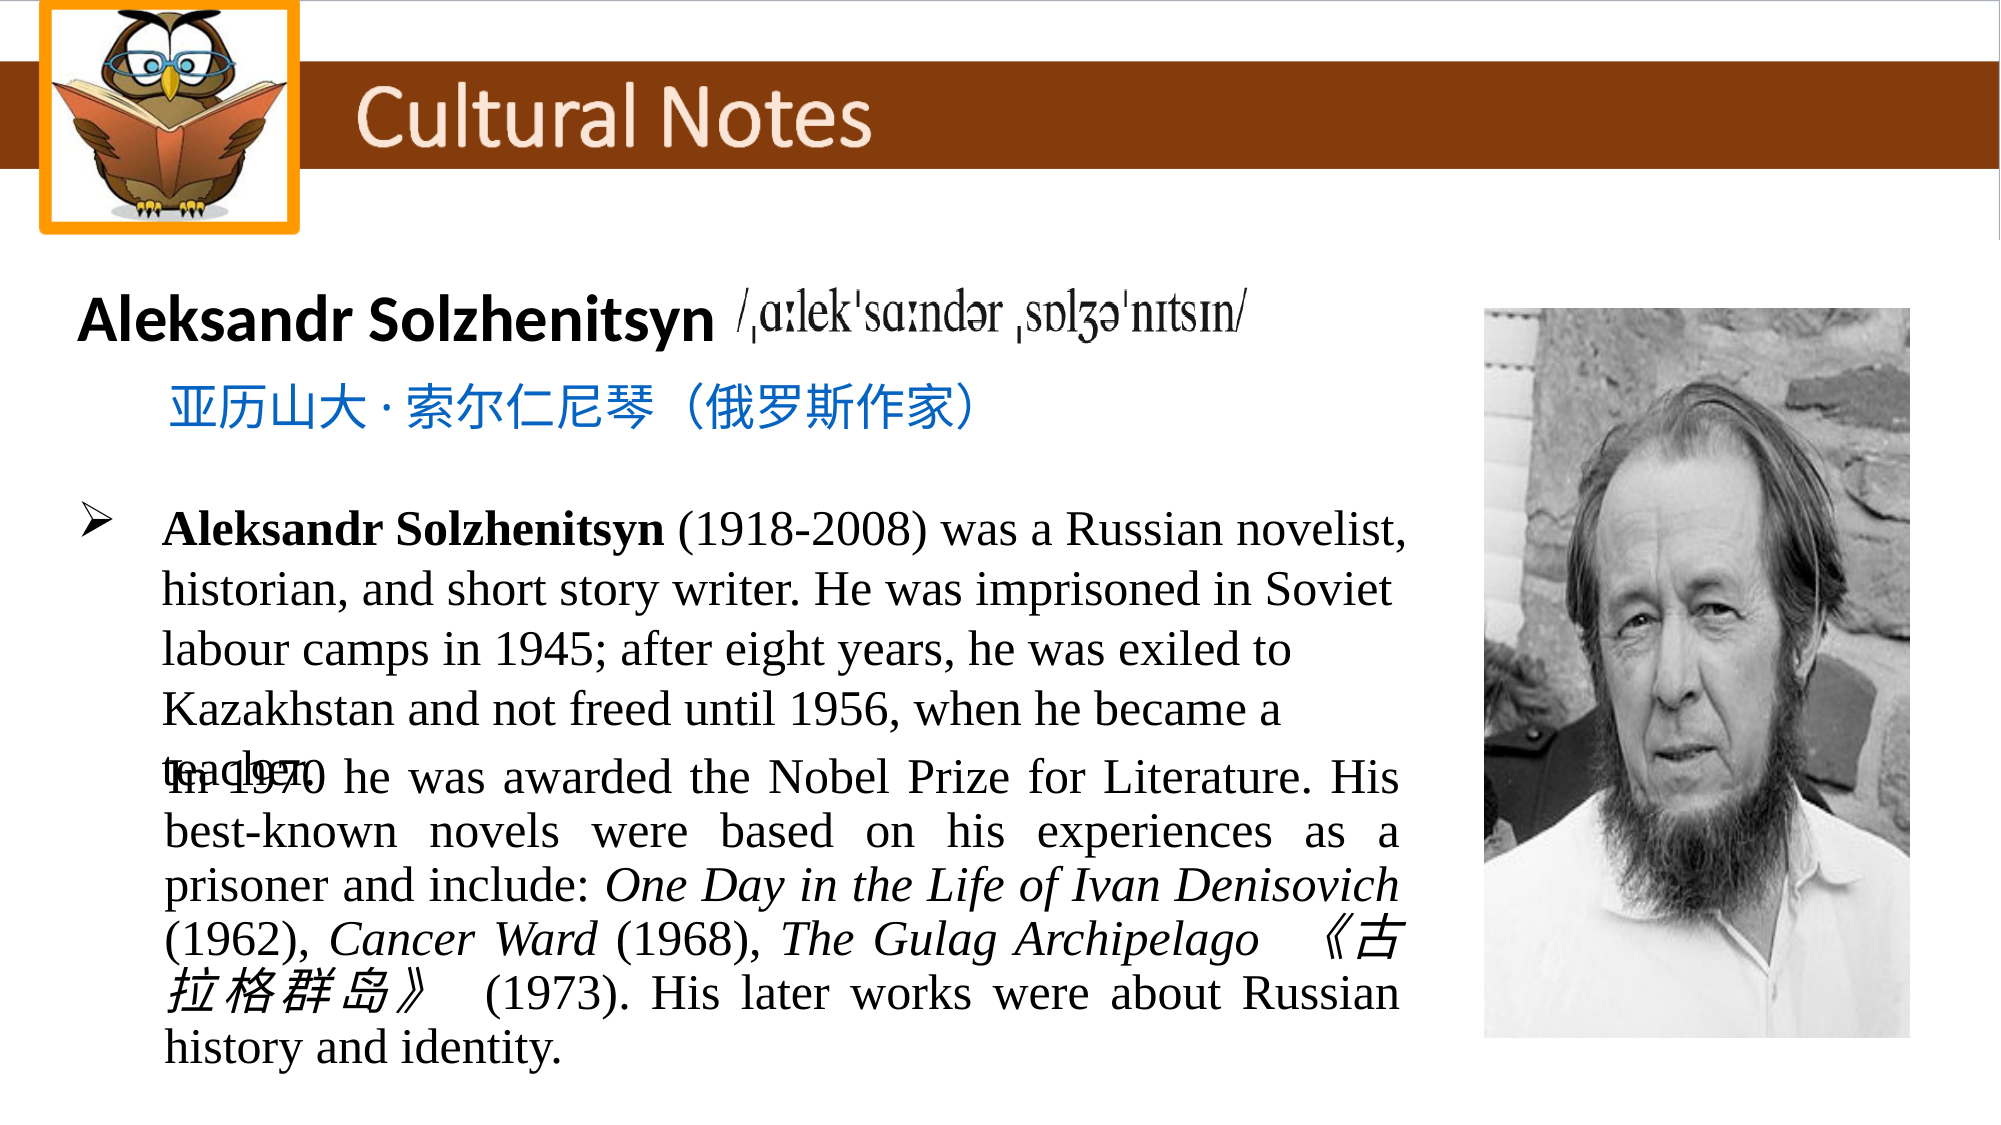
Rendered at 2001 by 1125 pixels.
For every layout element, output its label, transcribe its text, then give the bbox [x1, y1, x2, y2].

list Aleksandr Solzhenitsyn 亚历山大·索尔仁尼琴（俄罗斯作家） Aleksandr Solzhenitsyn (1918-2008) was a Russian novelist, historian, and short story writer. He was imprisoned in Soviet labour camps in 1945; after eight years, he was exiled to Kazakhstan and not freed until 1956, when he became a teacher. [62, 267, 1463, 1125]
picture [1484, 308, 1910, 1038]
text_box In 1970 he was awarded the Nobel Prize for Literature. His best-known novels were based on his experiences as a prisoner and include: One Day in the Life of Ivan Denisovich (1962), Cancer Ward (1968), The Gulag Archipelago 《古拉格群岛》 (1973). His later works were about Russian history and identity. [135, 742, 1416, 1082]
picture [732, 284, 1250, 349]
picture [0, 0, 2000, 240]
